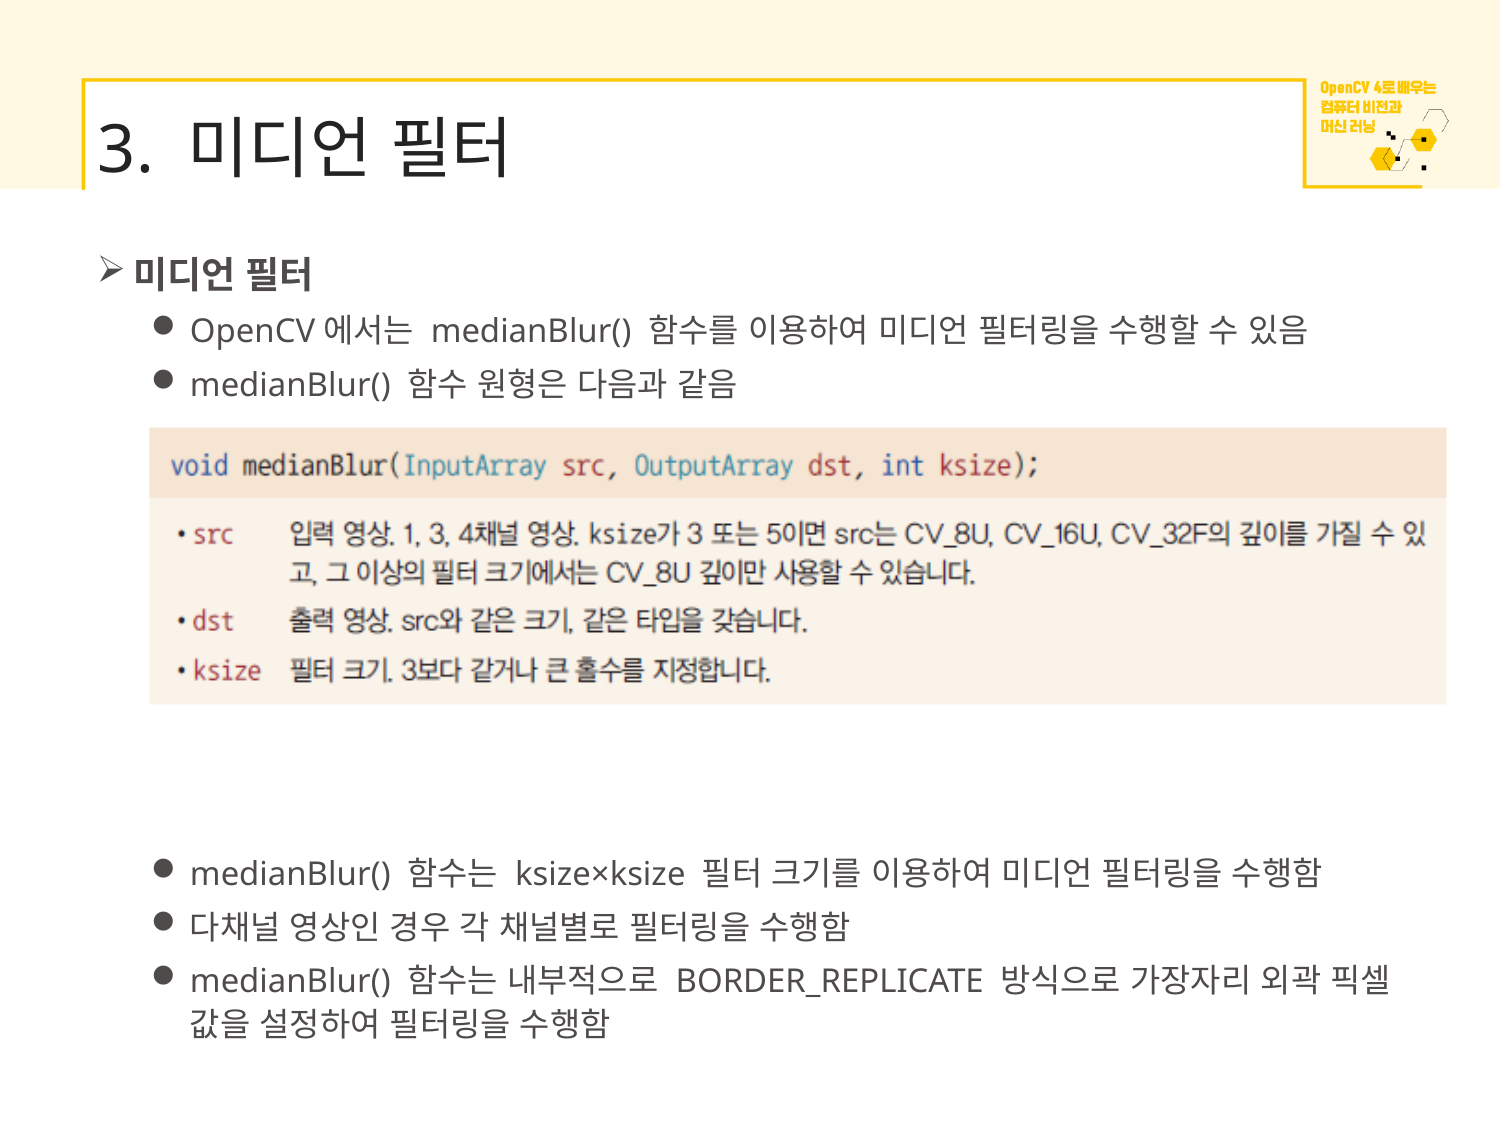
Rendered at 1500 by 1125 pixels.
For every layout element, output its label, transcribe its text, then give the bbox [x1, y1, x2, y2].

list 미디언 필터 OpenCV에서는 medianBlur() 함수를 이용하여 미디언 필터링을 수행할 수 있음 medianBlur() 함수 원형은 다음과 같음 medianBlur() 함수는 ksize×ksize 필터 크기를 이용하여 미디언 필터링을 수행함 다채널 영상인 경우 각 채널별로 필터링을 수행함 medianBlur() 함수는 내부적으로 BORDER_REPLICATE 방식으로 가장자리 외곽 픽셀 값을 설정하여 필터링을 수행함 [81, 239, 1412, 1054]
picture [0, 0, 1500, 1125]
title 3. 미디언 필터 [82, 61, 1413, 193]
